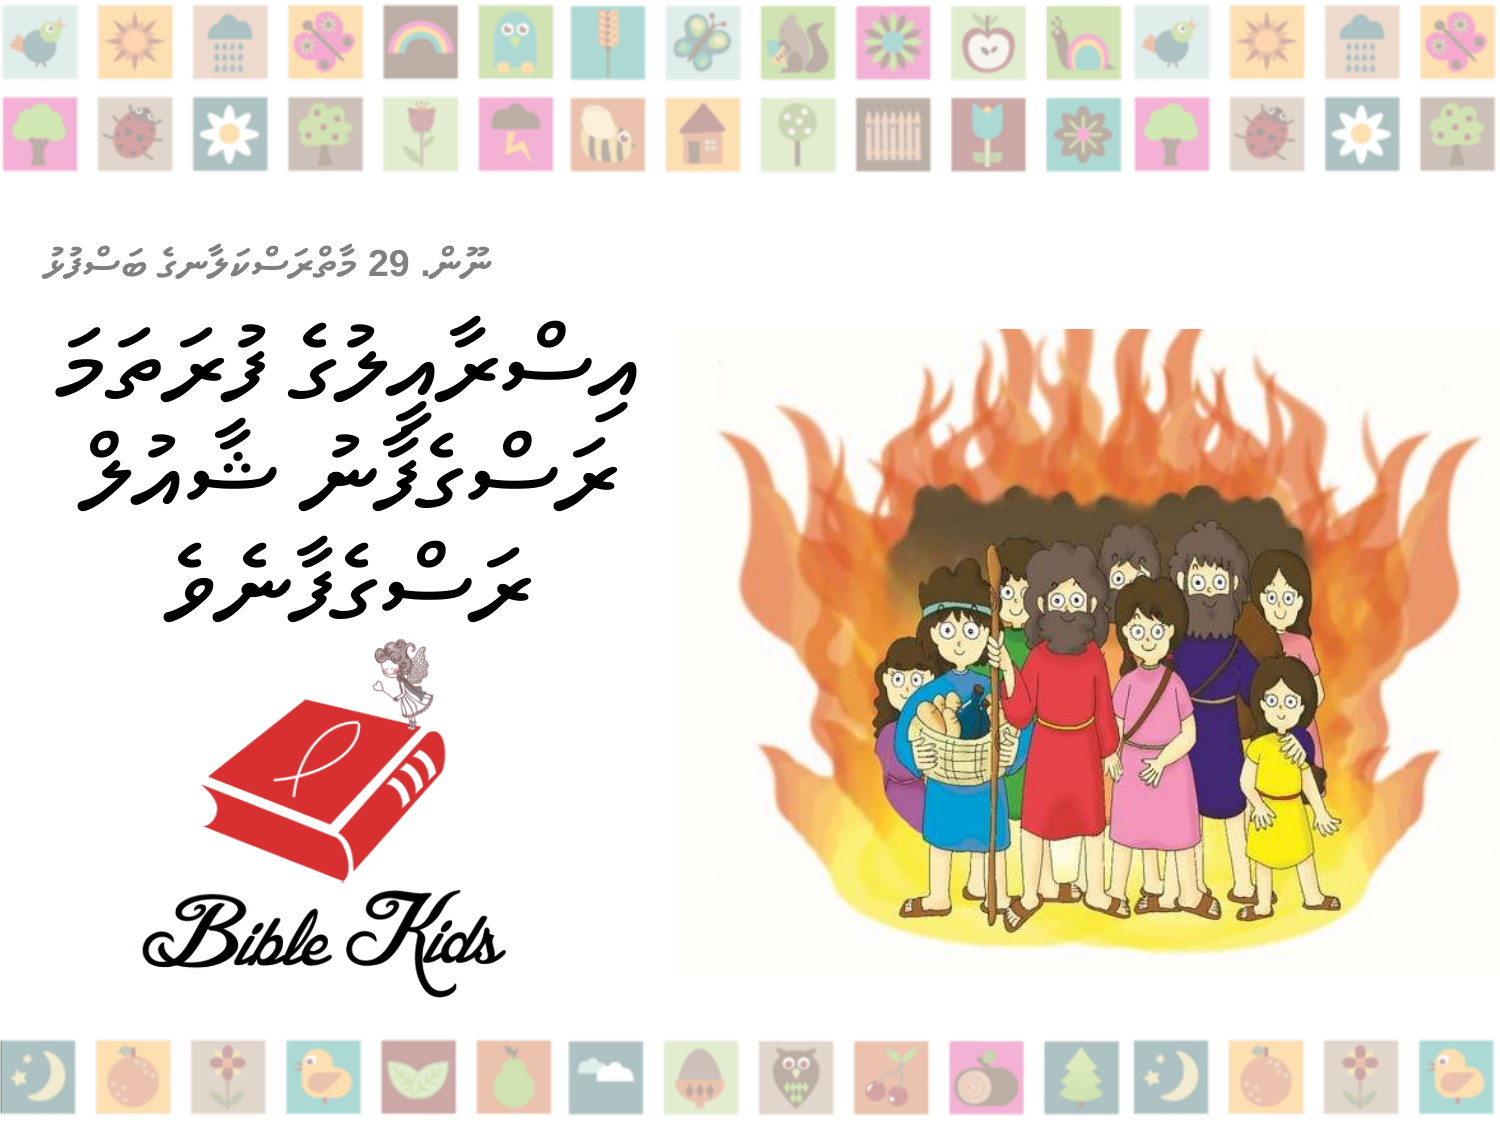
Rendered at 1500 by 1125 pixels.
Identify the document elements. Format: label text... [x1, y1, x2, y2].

text_box އިސްރާއީލުގެ ފުރަތަމަ ރަސްގެފާނު ޝާއުލް ރަސްގެފާނެވެ [28, 296, 674, 641]
picture [117, 600, 544, 1027]
picture [677, 329, 1500, 977]
text_box ނޫން. 29 މާތްރަސްކަލާނގެ ބަސްފުޅު [29, 231, 573, 292]
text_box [0, 1028, 1500, 1118]
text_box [0, 3, 1500, 181]
